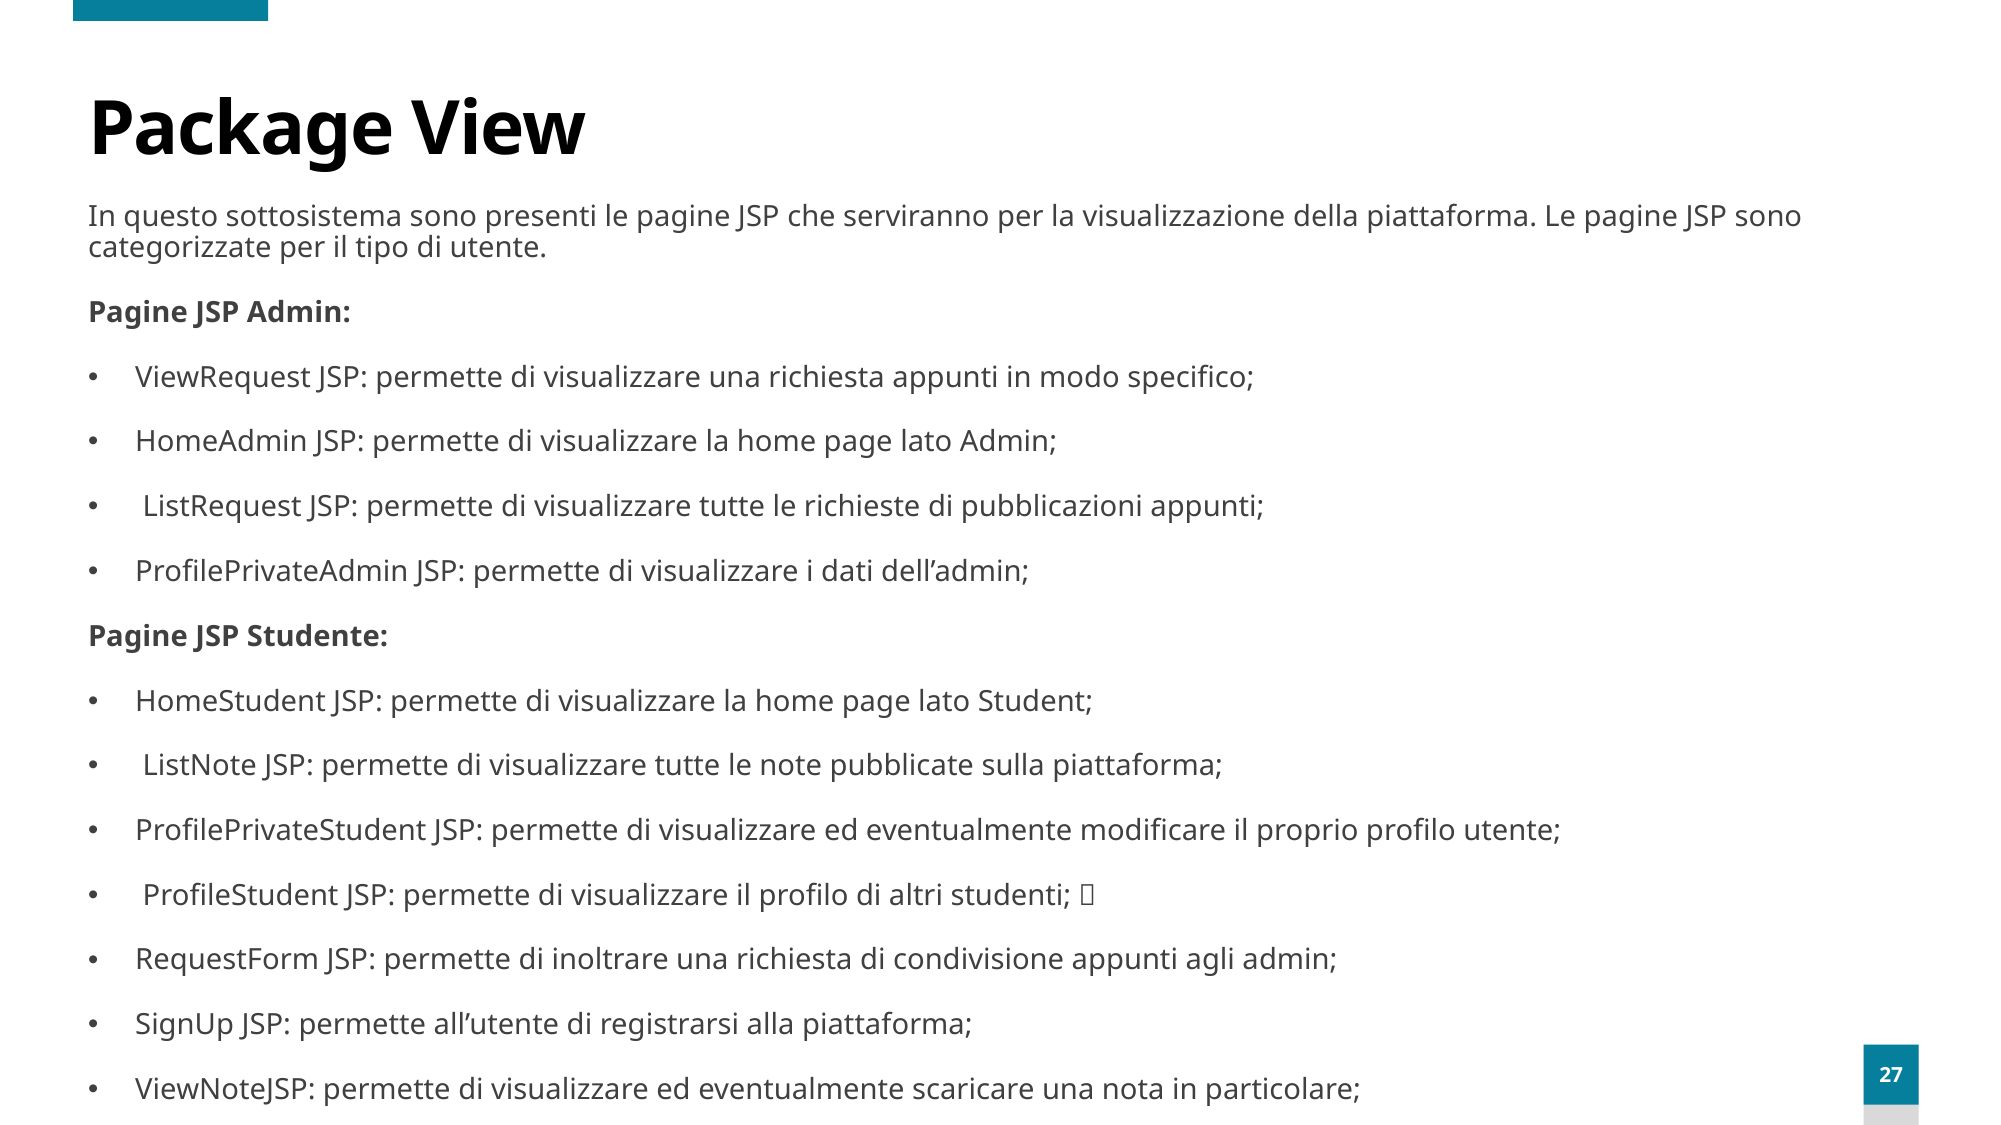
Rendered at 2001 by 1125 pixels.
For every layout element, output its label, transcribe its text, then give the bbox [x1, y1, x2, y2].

title Package View [73, 82, 1907, 179]
text_box In questo sottosistema sono presenti le pagine JSP che serviranno per la visualizzazione della piattaforma. Le pagine JSP sono categorizzate per il tipo di utente. Pagine JSP Admin: ViewRequest JSP: permette di visualizzare una richiesta appunti in modo specifico; HomeAdmin JSP: permette di visualizzare la home page lato Admin; ListRequest JSP: permette di visualizzare tutte le richieste di pubblicazioni appunti; ProfilePrivateAdmin JSP: permette di visualizzare i dati dell’admin; Pagine JSP Studente: HomeStudent JSP: permette di visualizzare la home page lato Student; ListNote JSP: permette di visualizzare tutte le note pubblicate sulla piattaforma; ProfilePrivateStudent JSP: permette di visualizzare ed eventualmente modificare il proprio profilo utente; ProfileStudent JSP: permette di visualizzare il profilo di altri studenti;  RequestForm JSP: permette di inoltrare una richiesta di condivisione appunti agli admin; SignUp JSP: permette all’utente di registrarsi alla piattaforma; ViewNoteJSP: permette di visualizzare ed eventualmente scaricare una nota in particolare; [73, 193, 1907, 1043]
